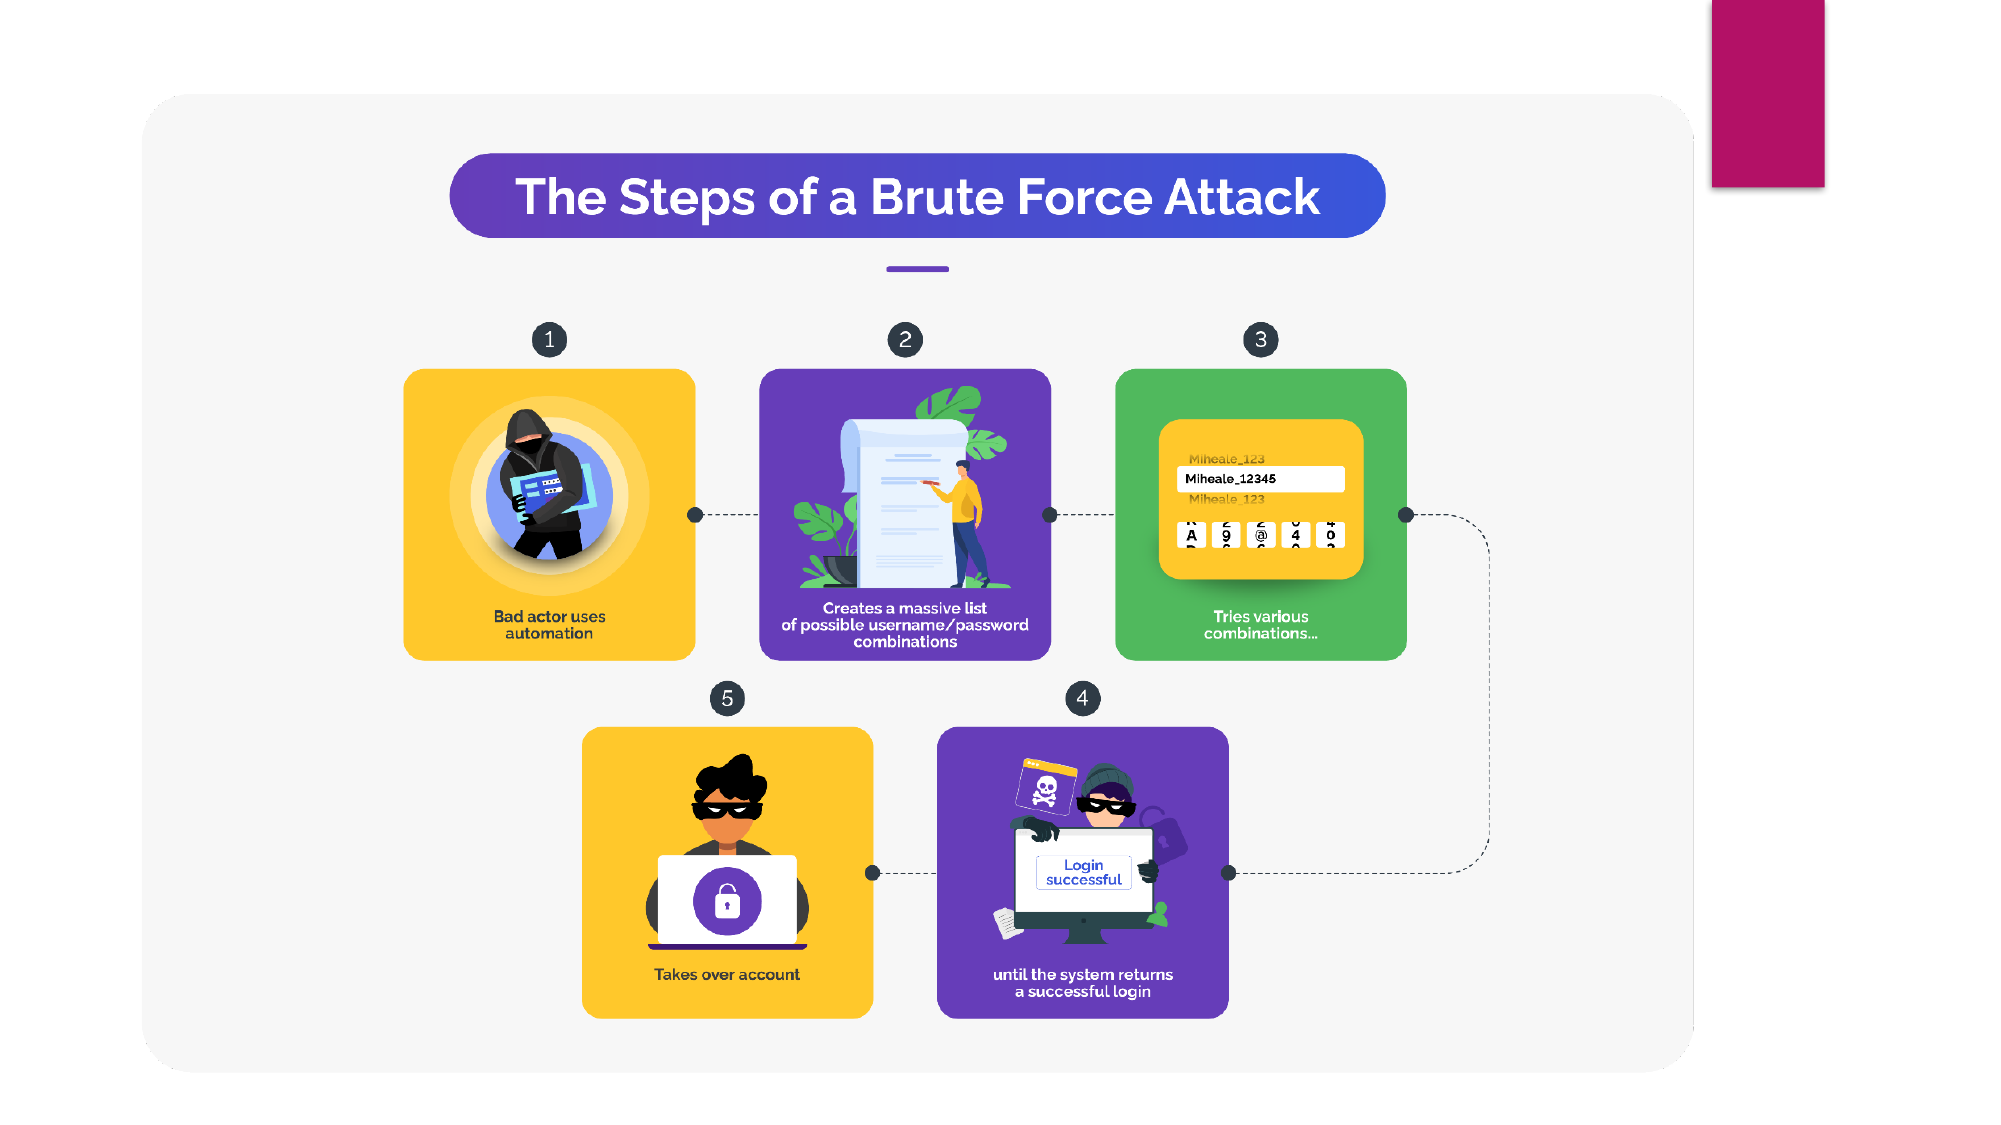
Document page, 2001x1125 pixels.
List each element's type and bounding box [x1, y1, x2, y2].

picture [92, 59, 1743, 1106]
